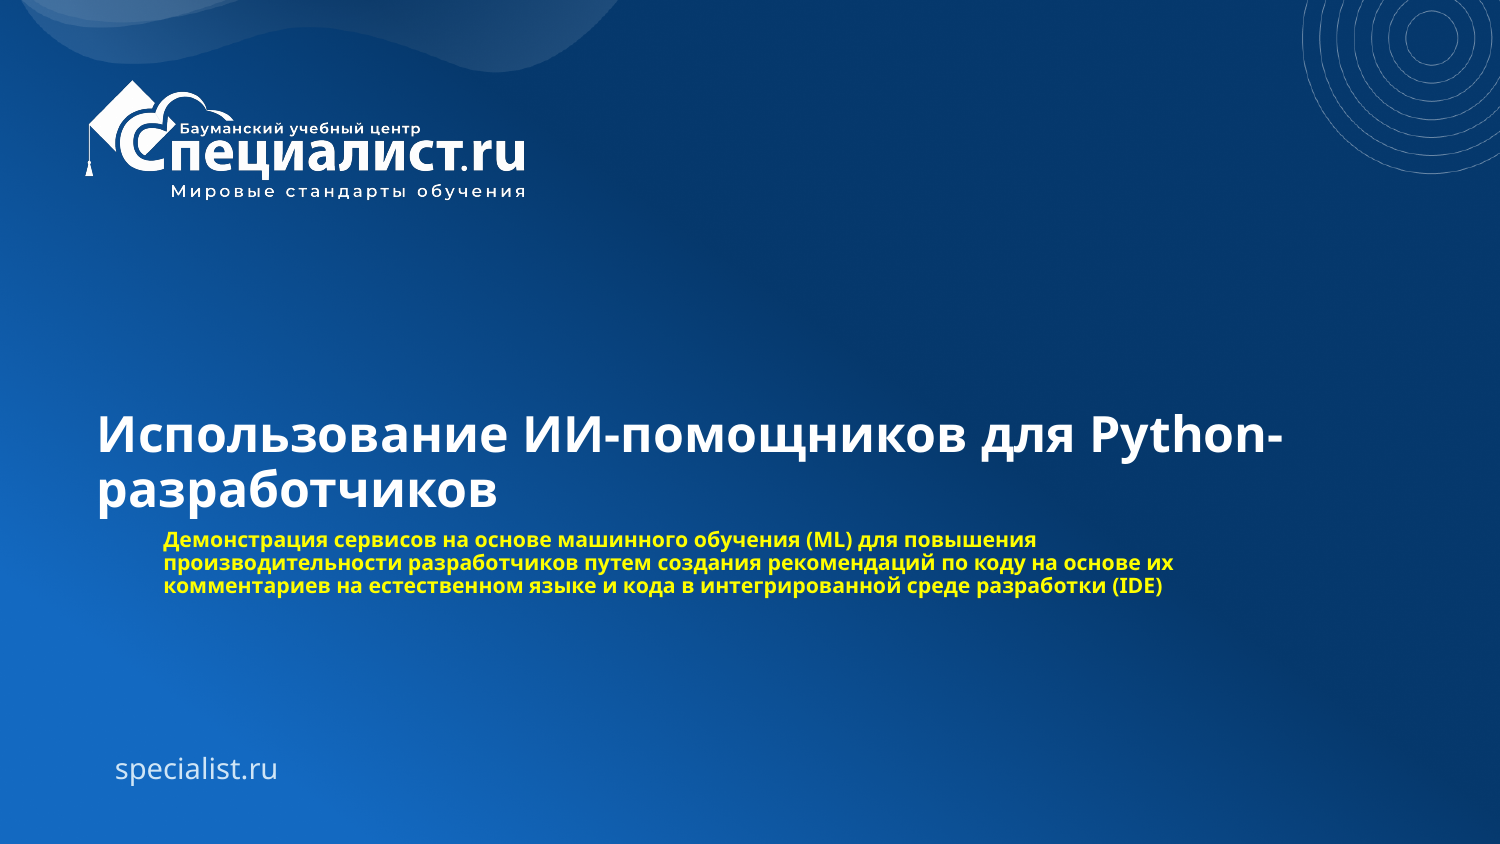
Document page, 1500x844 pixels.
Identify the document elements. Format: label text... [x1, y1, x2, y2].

picture [0, 0, 1500, 844]
title Использование ИИ-помощников для Python-разработчиков [85, 346, 1304, 524]
subtitle Демонстрация сервисов на основе машинного обучения (ML) для повышения производительности разработчиков путем создания рекомендаций по коду на основе их комментариев на естественном языке и кода в интегрированной среде разработки (IDE) [152, 523, 1260, 606]
